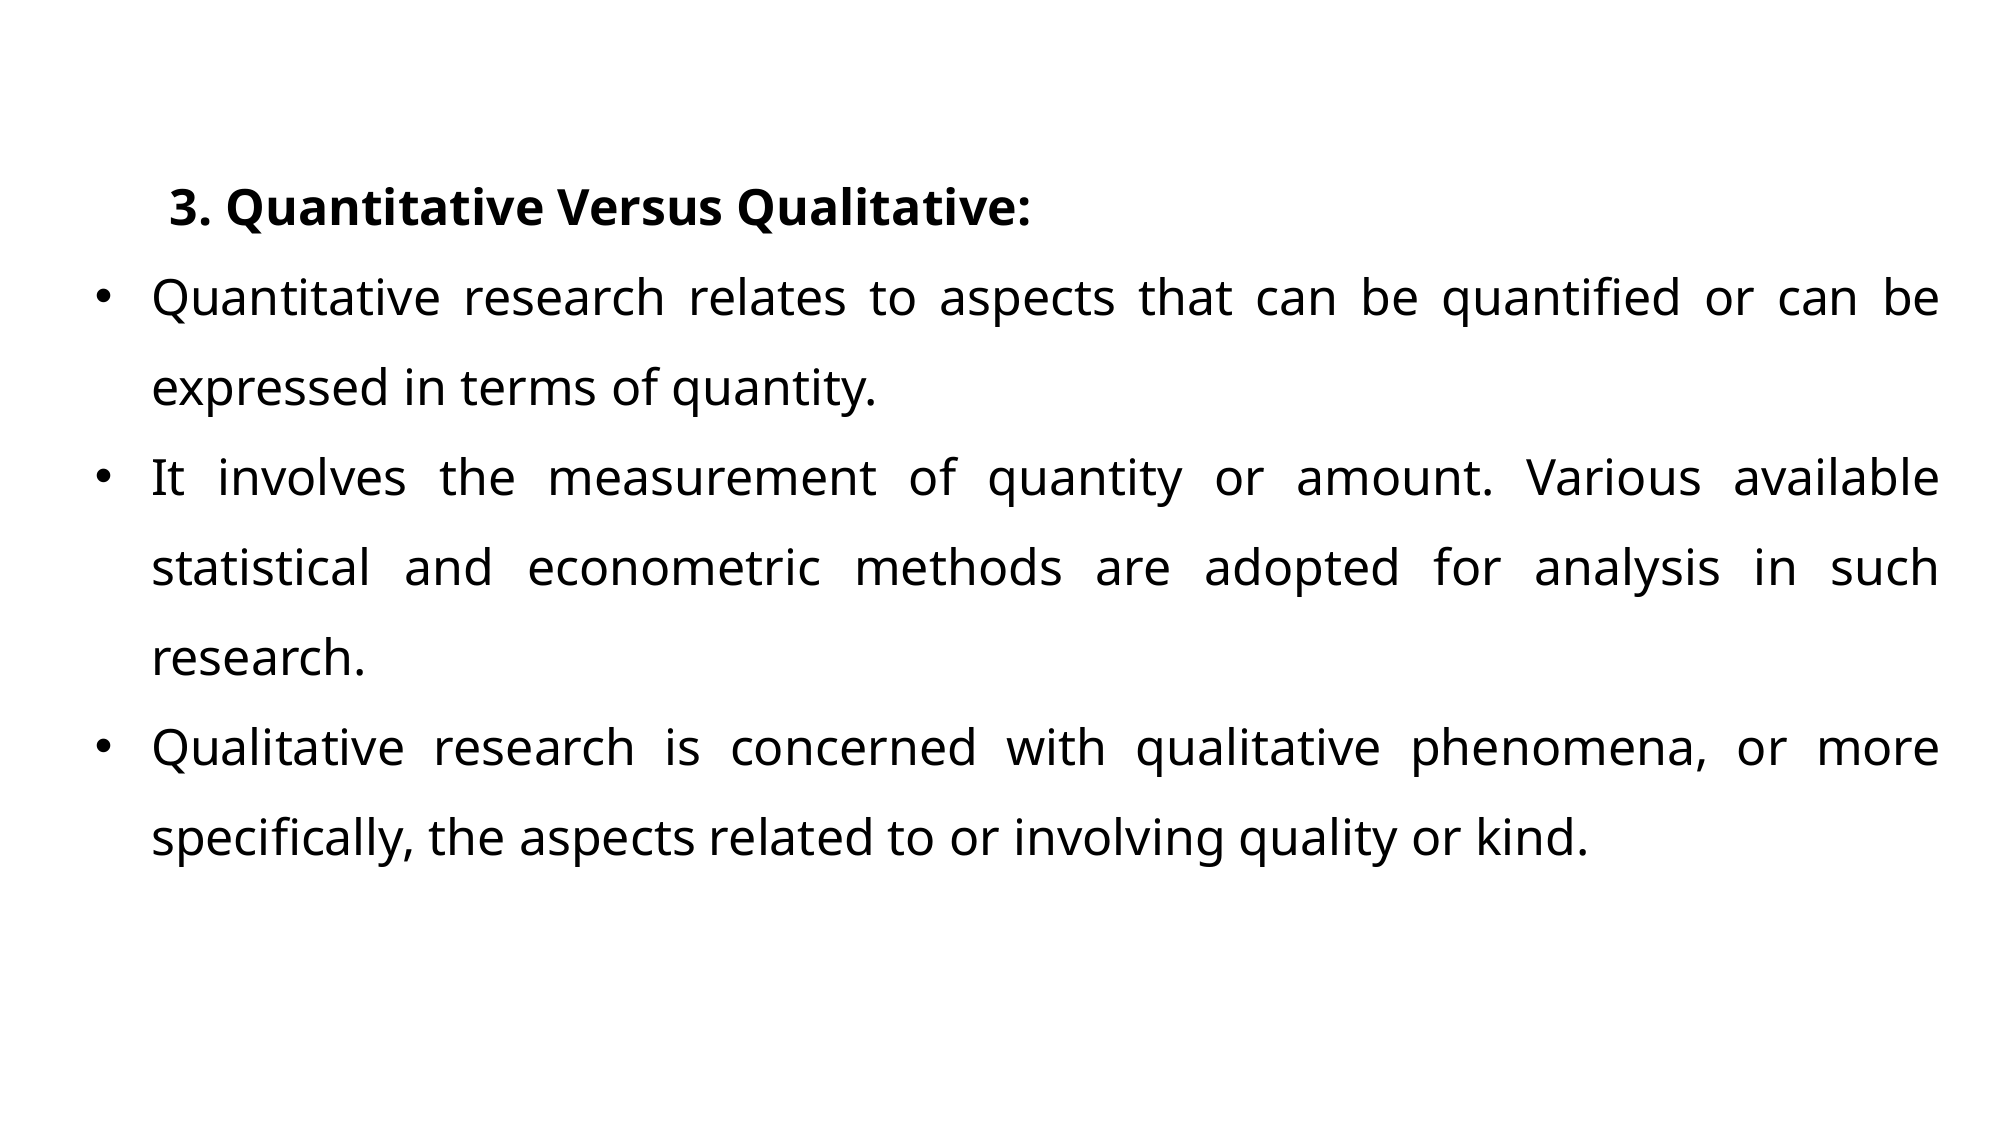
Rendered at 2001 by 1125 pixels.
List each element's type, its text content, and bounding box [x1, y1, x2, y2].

text_box 3. Quantitative Versus Qualitative: Quantitative research relates to aspects that can be quantified or can be expressed in terms of quantity. It involves the measurement of quantity or amount. Various available statistical and econometric methods are adopted for analysis in such research. Qualitative research is concerned with qualitative phenomena, or more specifically, the aspects related to or involving quality or kind. [79, 138, 1957, 874]
